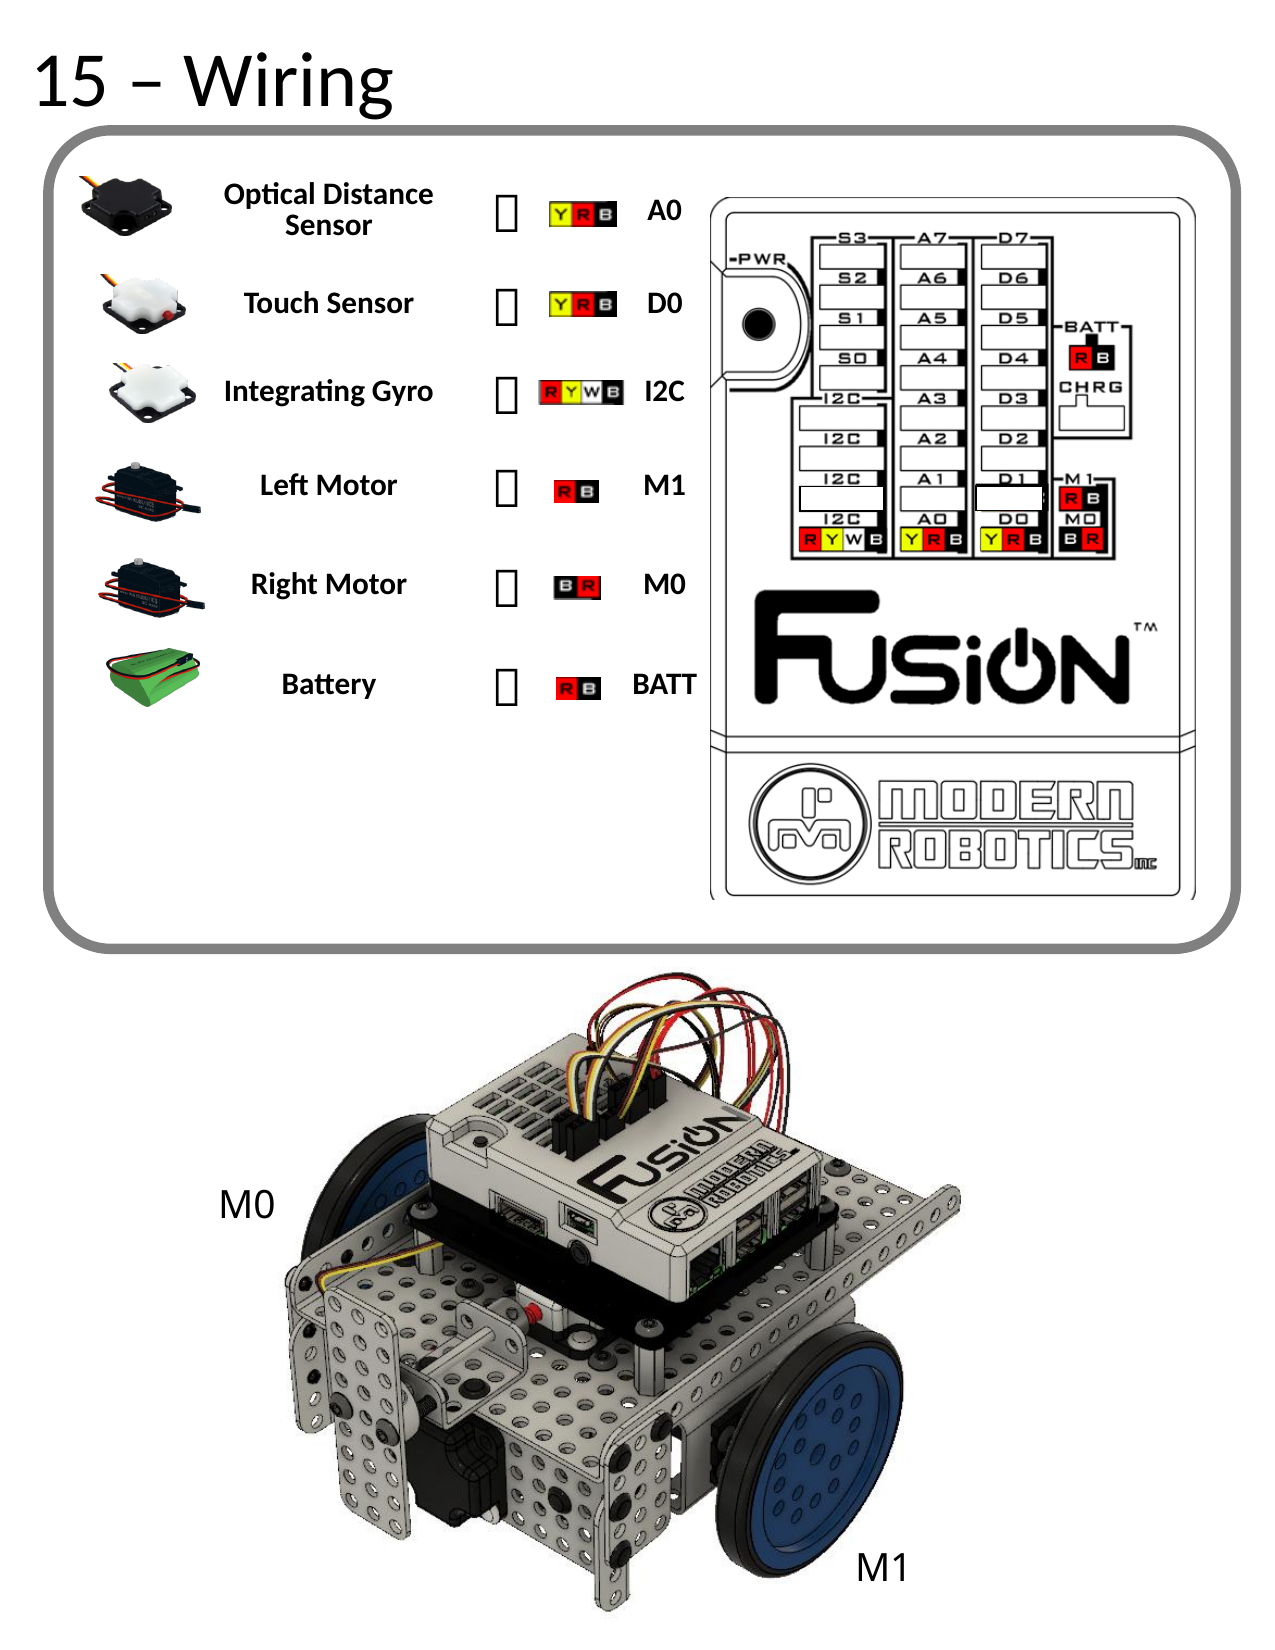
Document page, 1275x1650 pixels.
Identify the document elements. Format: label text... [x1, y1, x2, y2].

picture [549, 201, 617, 227]
text_box [47, 130, 1237, 950]
picture [553, 576, 601, 600]
picture [709, 196, 1198, 900]
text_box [79, 177, 205, 708]
picture [537, 380, 627, 405]
picture [549, 291, 617, 317]
text_box M0 [203, 1172, 252, 1234]
picture [252, 965, 972, 1630]
text_box 15 – Wiring [15, 20, 1214, 130]
picture [556, 677, 601, 700]
picture [554, 480, 599, 503]
